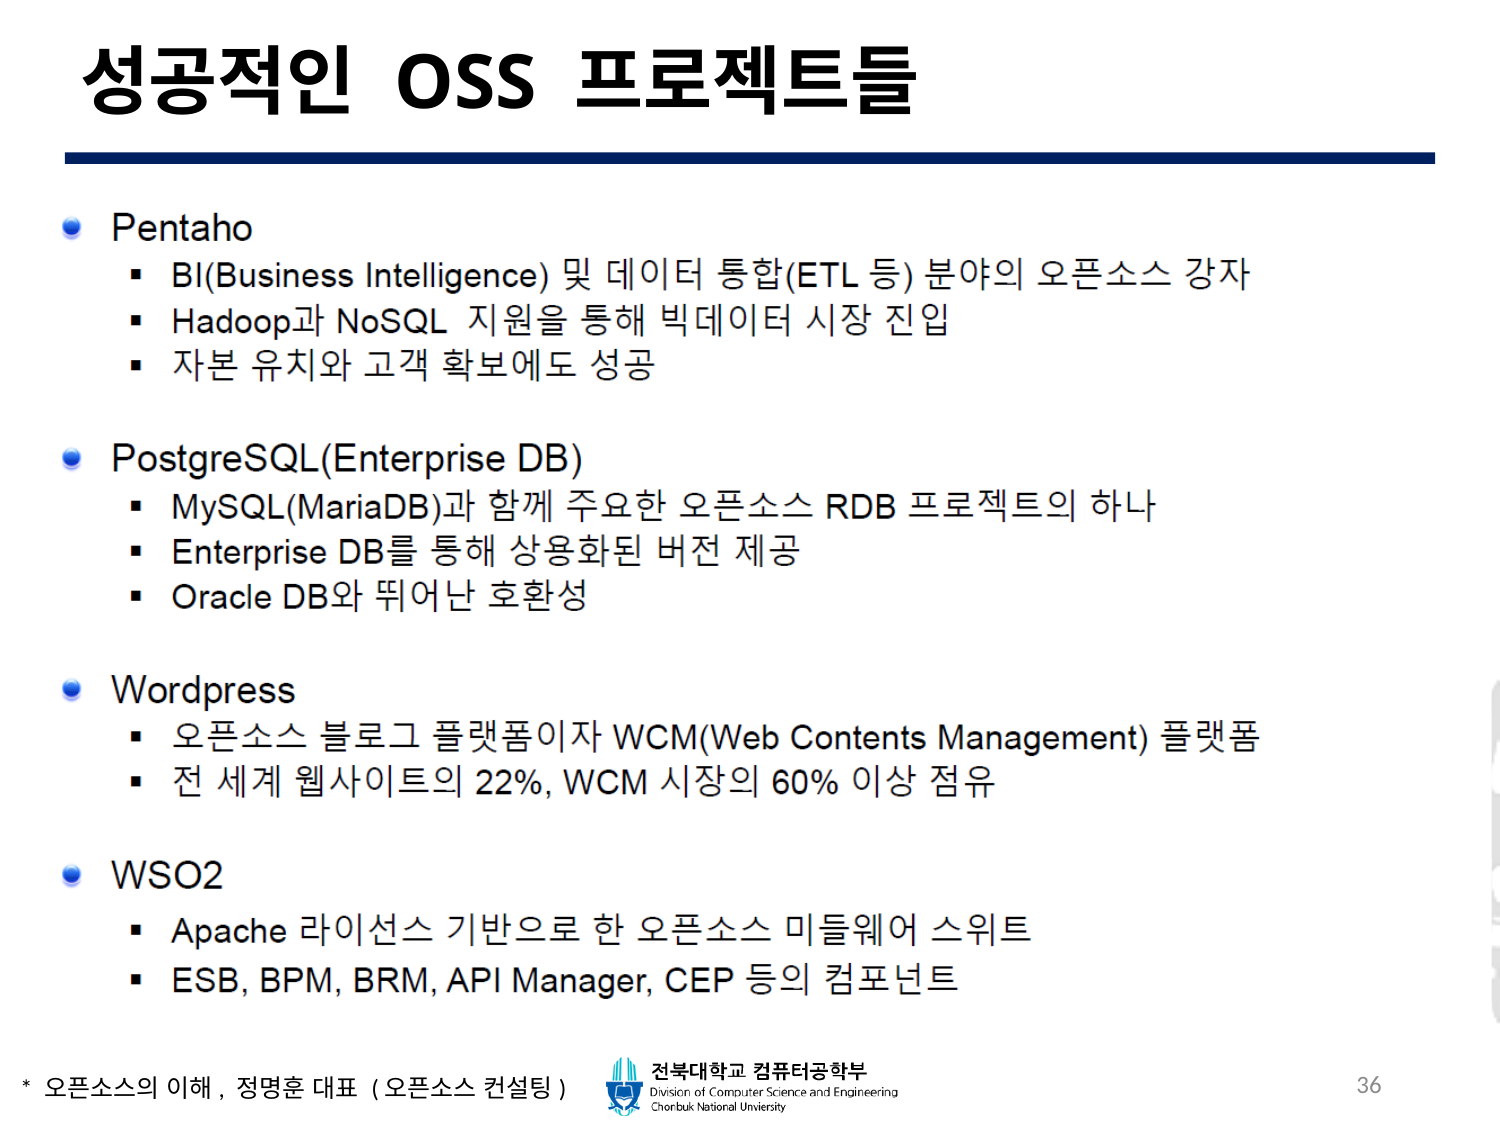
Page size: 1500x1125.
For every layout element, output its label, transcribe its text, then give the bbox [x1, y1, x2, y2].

picture [600, 1057, 900, 1116]
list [8, 178, 1492, 1034]
title 성공적인 OSS 프로젝트들 [64, 26, 1436, 143]
text_box * 오픈소스의 이해, 정명훈 대표 (오픈소스 컨설팅) [5, 1065, 582, 1111]
slide_number 36 [1059, 1057, 1397, 1111]
